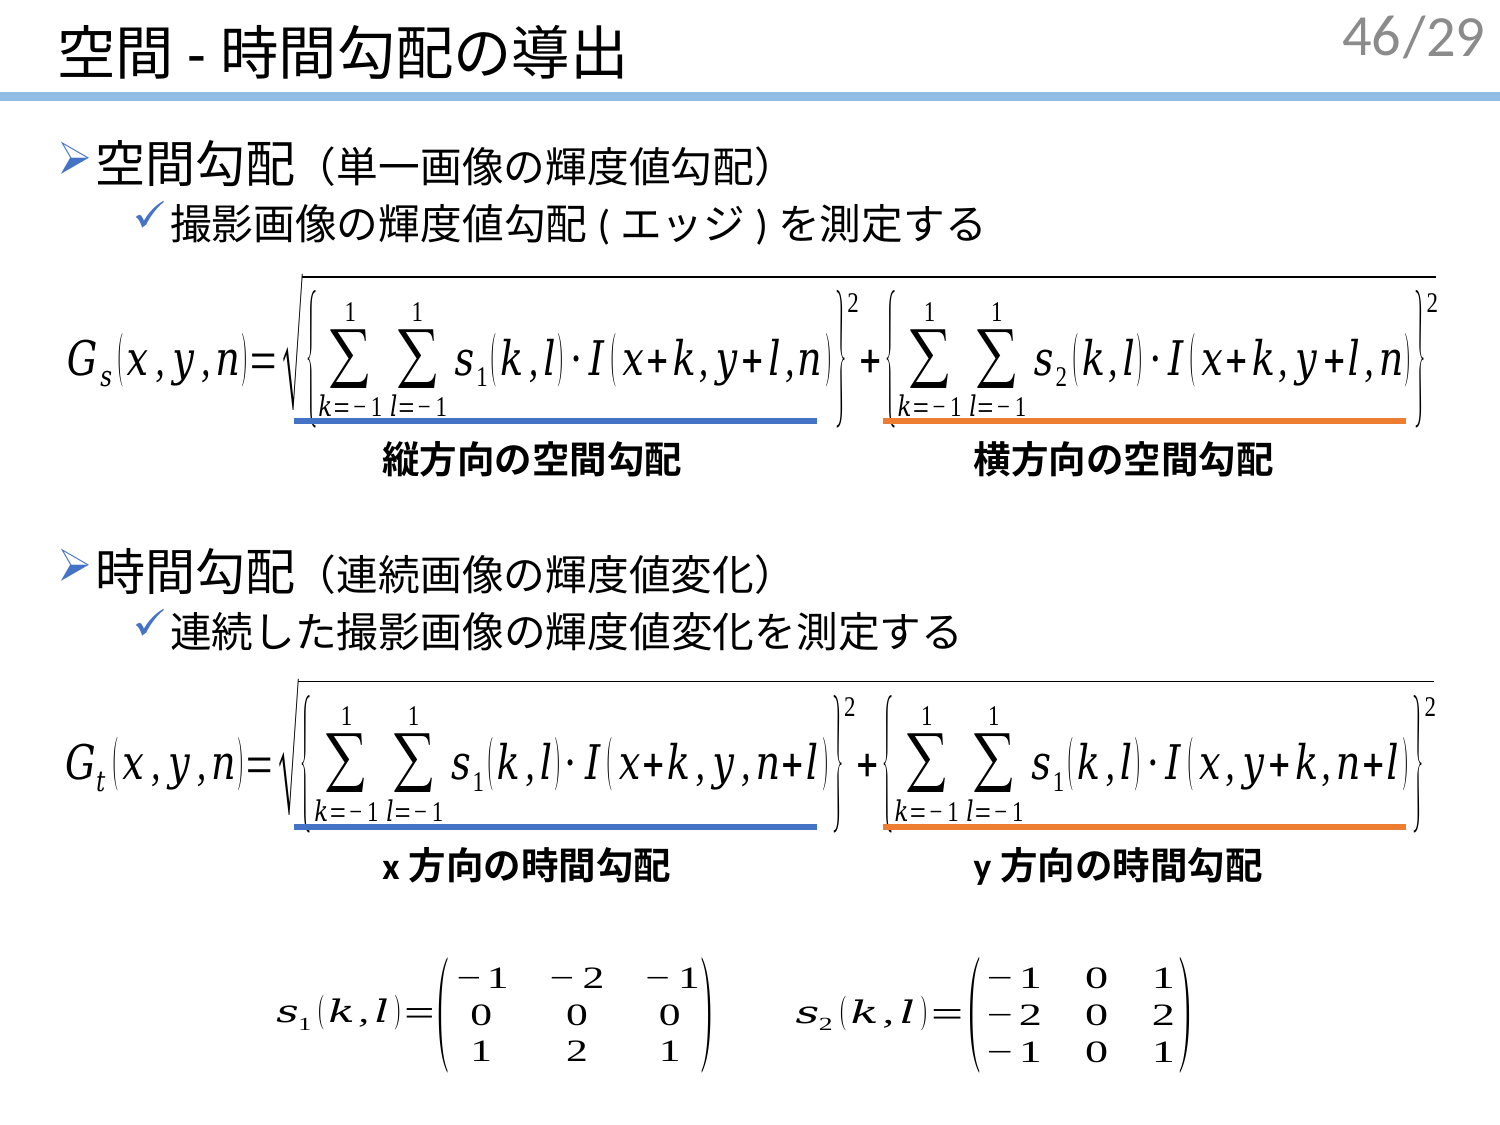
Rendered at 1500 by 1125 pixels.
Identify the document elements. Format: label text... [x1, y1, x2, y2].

text_box 縦方向の空間勾配 [367, 428, 760, 489]
slide_number 46 [1078, 2, 1417, 63]
text_box x方向の時間勾配 [367, 835, 760, 895]
title 空間-時間勾配の導出 [42, 0, 1458, 112]
text_box y方向の時間勾配 [958, 835, 1351, 895]
text_box 空間勾配（単一画像の輝度値勾配） 撮影画像の輝度値勾配(エッジ)を測定する 時間勾配（連続画像の輝度値変化） 連続した撮影画像の輝度値変化を測定する [42, 132, 1458, 1014]
text_box 横方向の空間勾配 [958, 428, 1351, 489]
